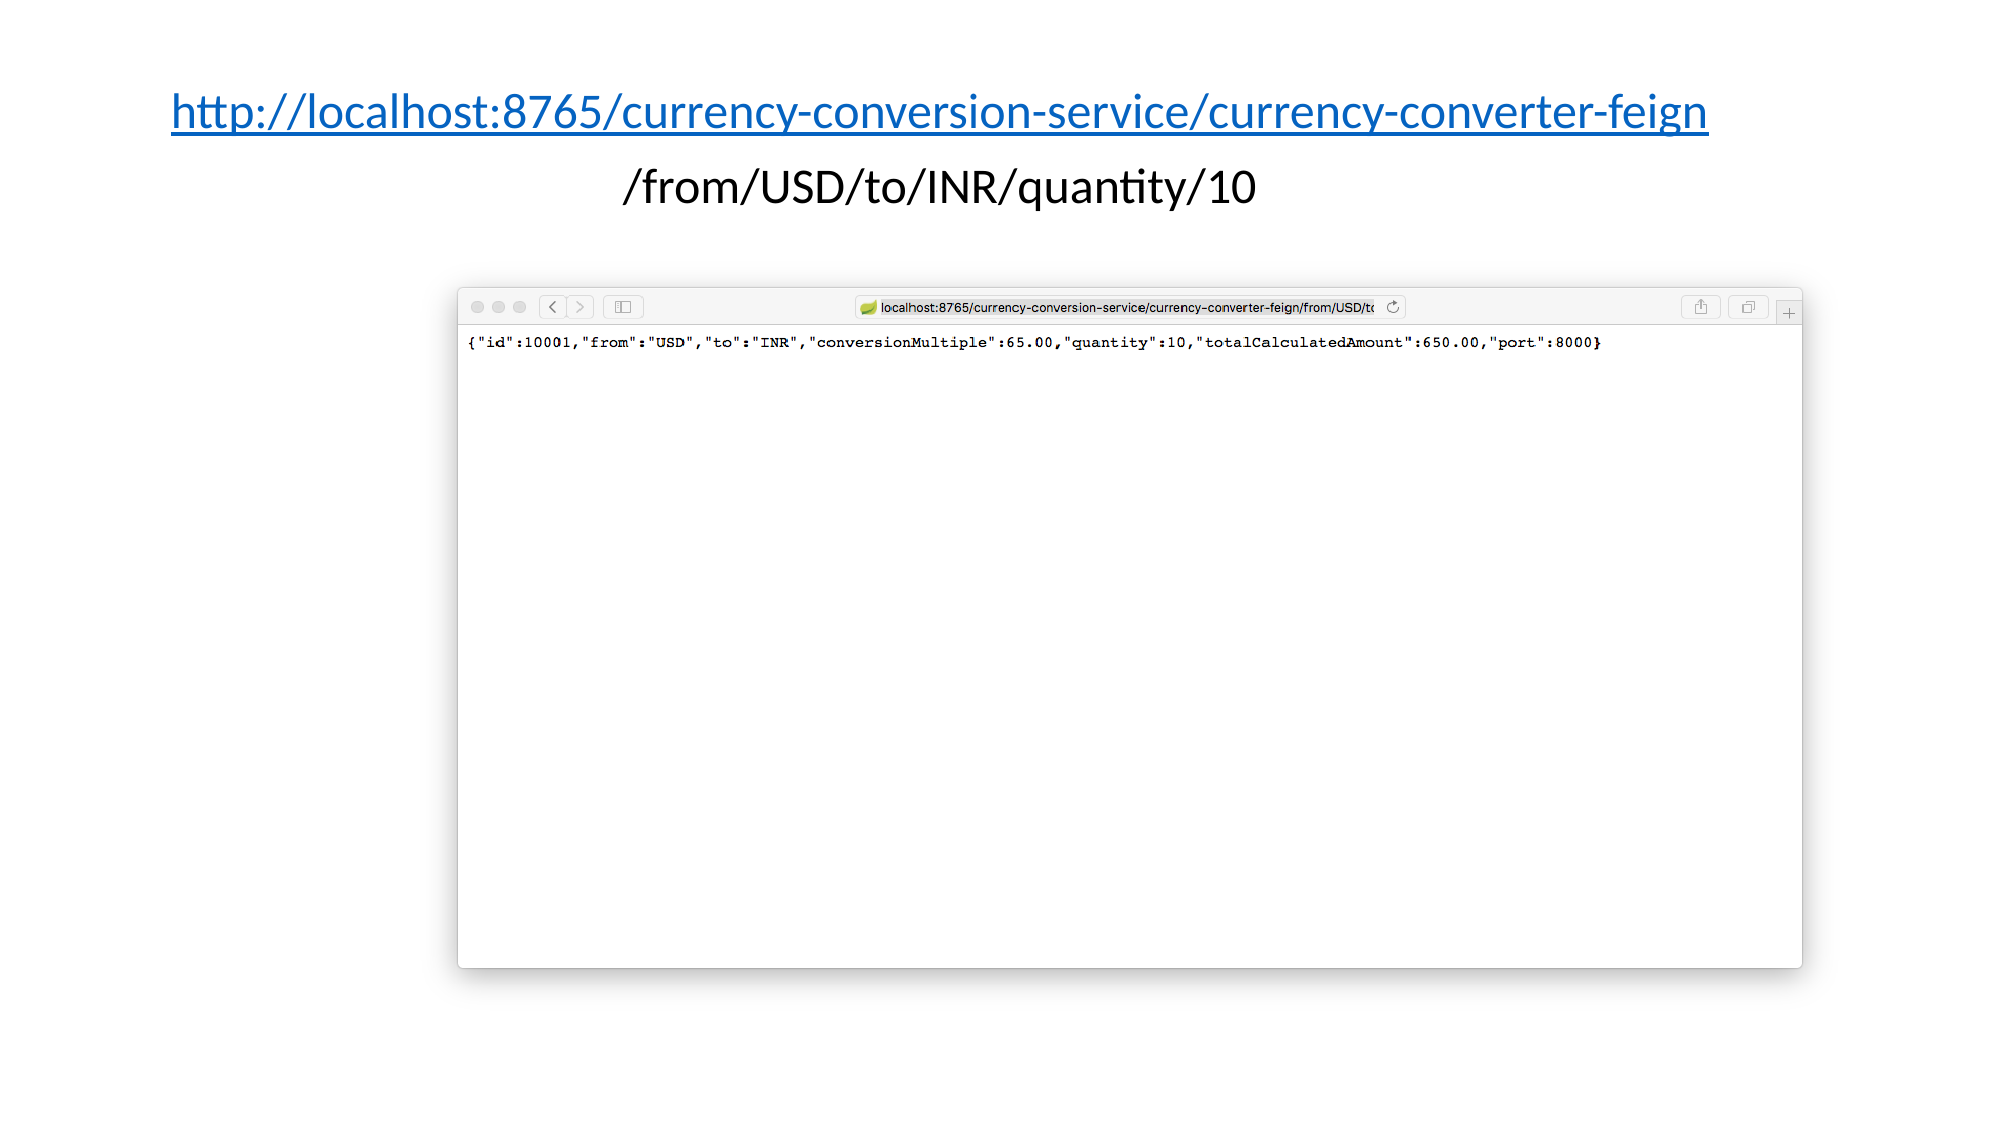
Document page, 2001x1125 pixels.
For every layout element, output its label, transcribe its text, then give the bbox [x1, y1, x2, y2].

subtitle http://localhost:8765/currency-conversion-service/currency-converter-feign /from/USD/to/INR/quantity/10 [129, 78, 1750, 977]
picture [414, 255, 1847, 1016]
